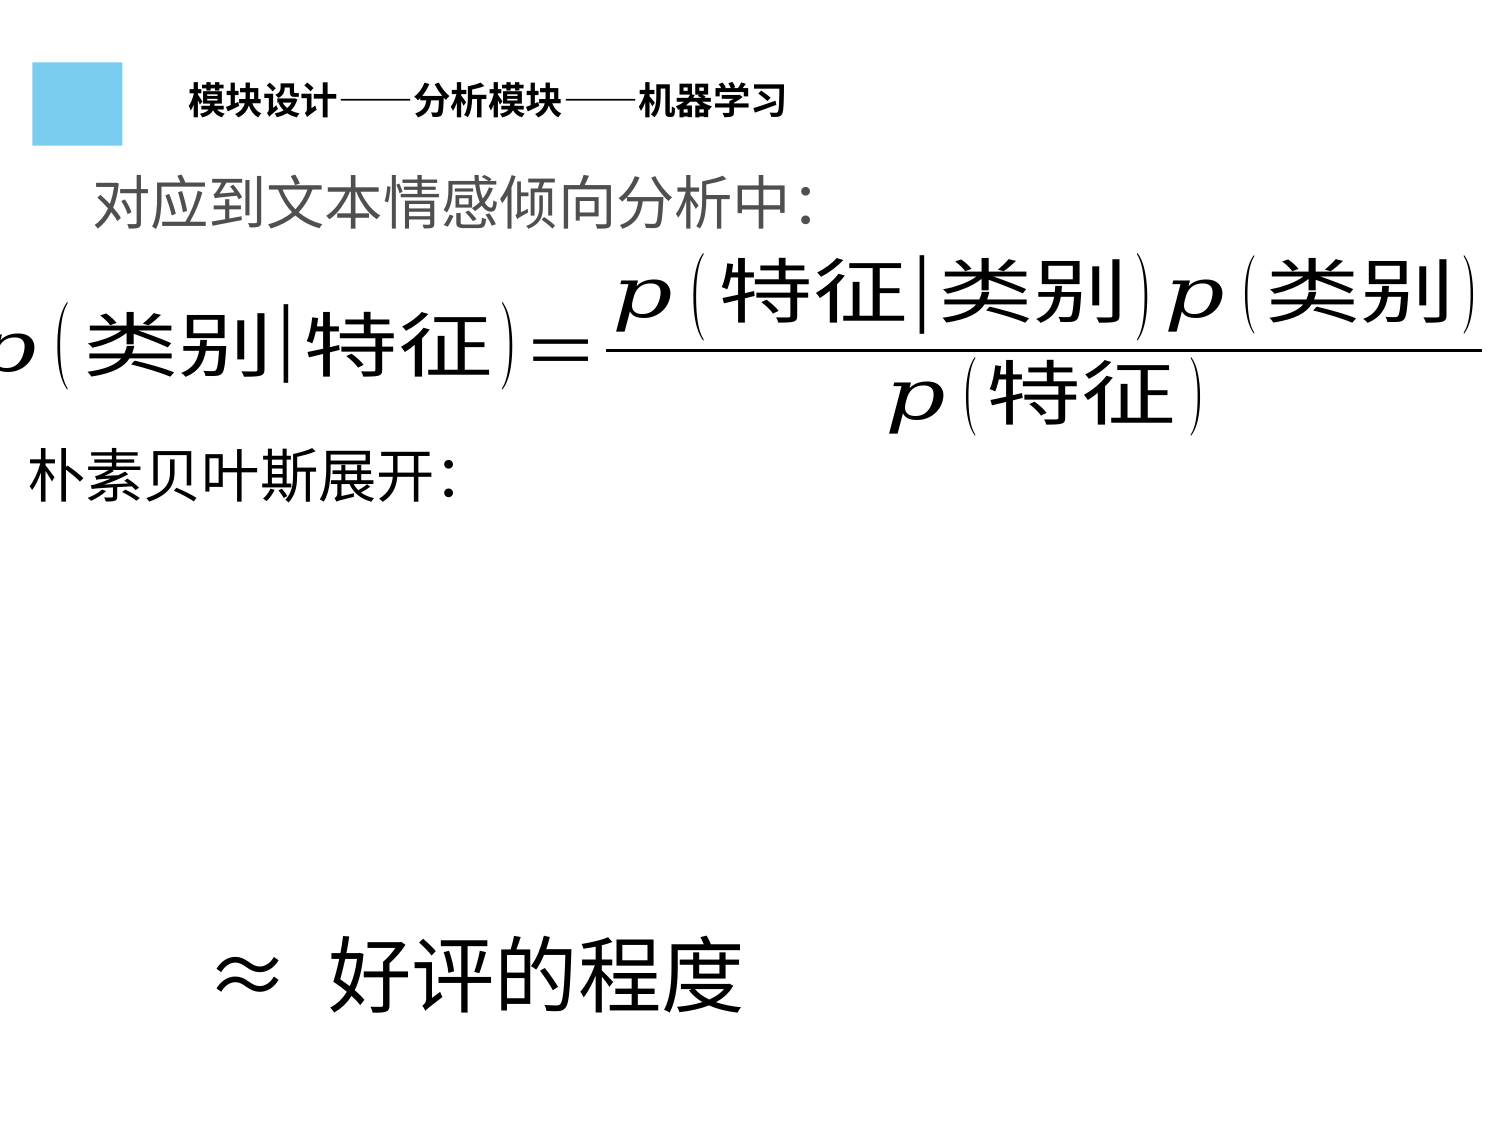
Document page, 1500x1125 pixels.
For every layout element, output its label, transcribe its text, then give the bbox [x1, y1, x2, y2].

text_box 模块设计——分析模块——机器学习 [173, 69, 1001, 130]
text_box 朴素贝叶斯展开： [12, 431, 1386, 517]
text_box 对应到文本情感倾向分析中： [77, 159, 1279, 245]
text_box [32, 62, 147, 146]
